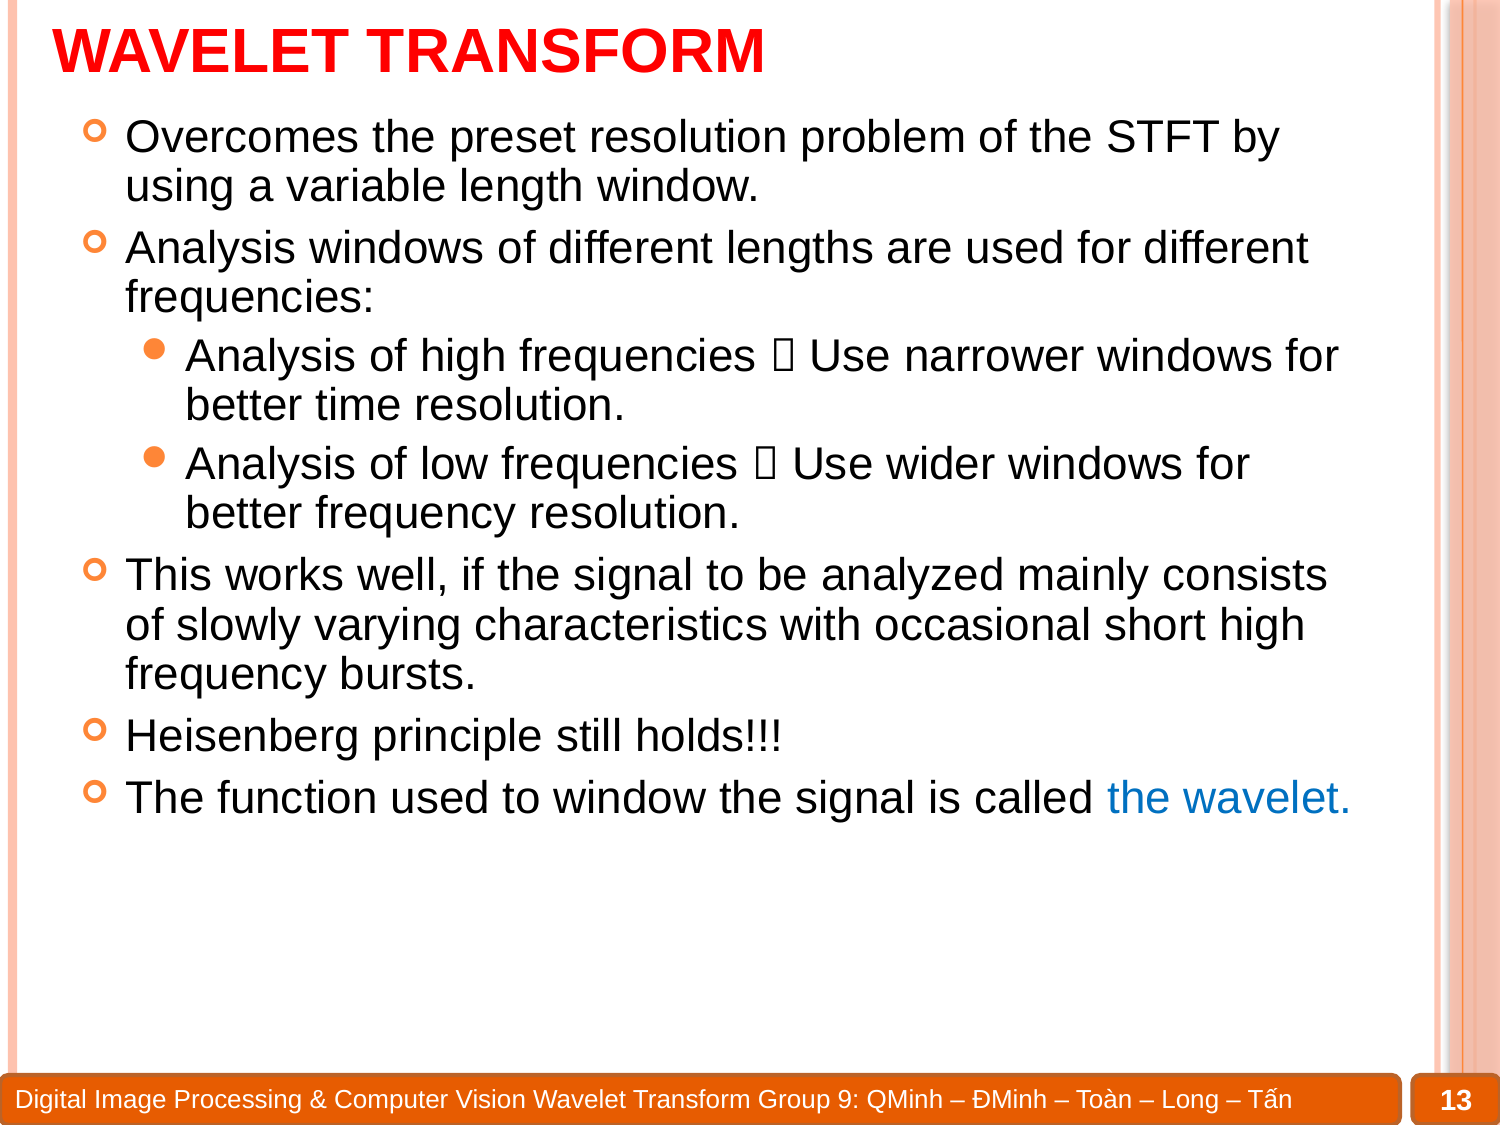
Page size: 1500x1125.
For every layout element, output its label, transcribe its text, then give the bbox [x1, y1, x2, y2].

title WAVELET TRANSFORM [37, 12, 1425, 93]
list Overcomes the preset resolution problem of the STFT by using a variable length window. Analysis windows of different lengths are used for different frequencies: Analysis of high frequencies  Use narrower windows for better time resolution. Analysis of low frequencies  Use wider windows for better frequency resolution. This works well, if the signal to be analyzed mainly consists of slowly varying characteristics with occasional short high frequency bursts. Heisenberg principle still holds!!! The function used to window the signal is called the wavelet. [65, 105, 1391, 1018]
slide_number 13 [1412, 1074, 1500, 1123]
